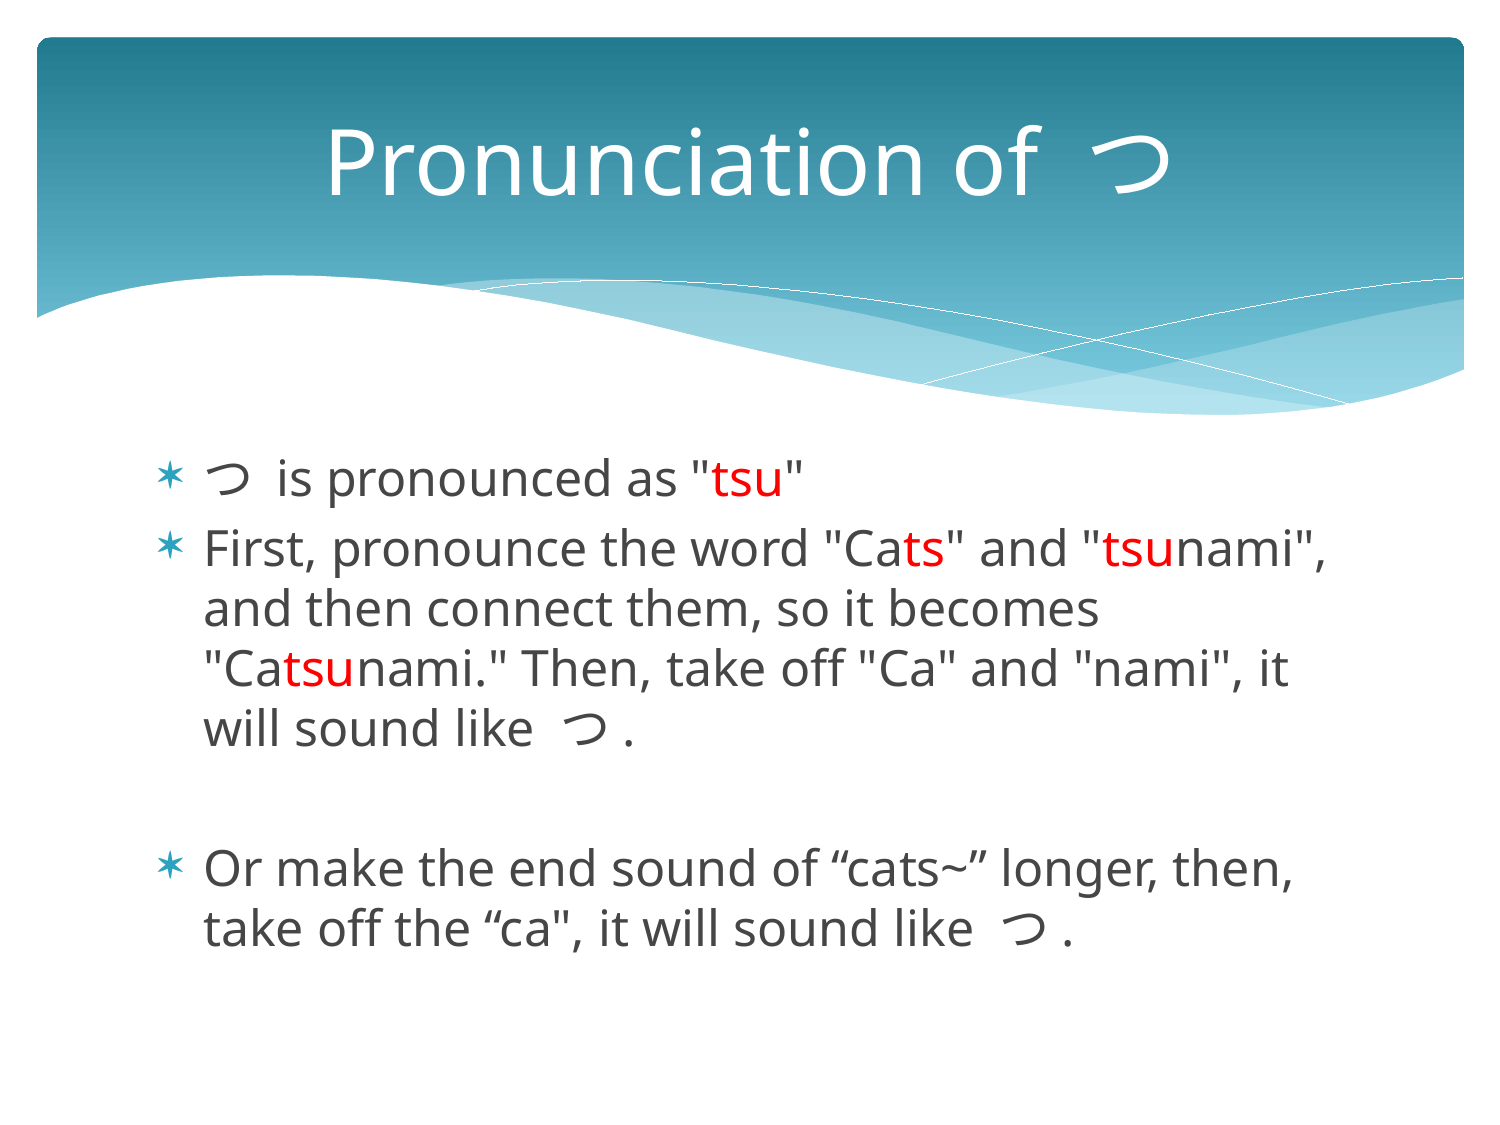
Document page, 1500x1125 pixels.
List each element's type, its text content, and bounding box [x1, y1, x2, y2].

title Pronunciation of つ [75, 55, 1425, 261]
list つ is pronounced as "tsu" First, pronounce the word "Cats" and "tsunami", and then connect them, so it becomes "Catsunami." Then, take off "Ca" and "nami", it will sound like つ. Or make the end sound of “cats~” longer, then, take off the “ca", it will sound like つ. [143, 438, 1359, 1005]
